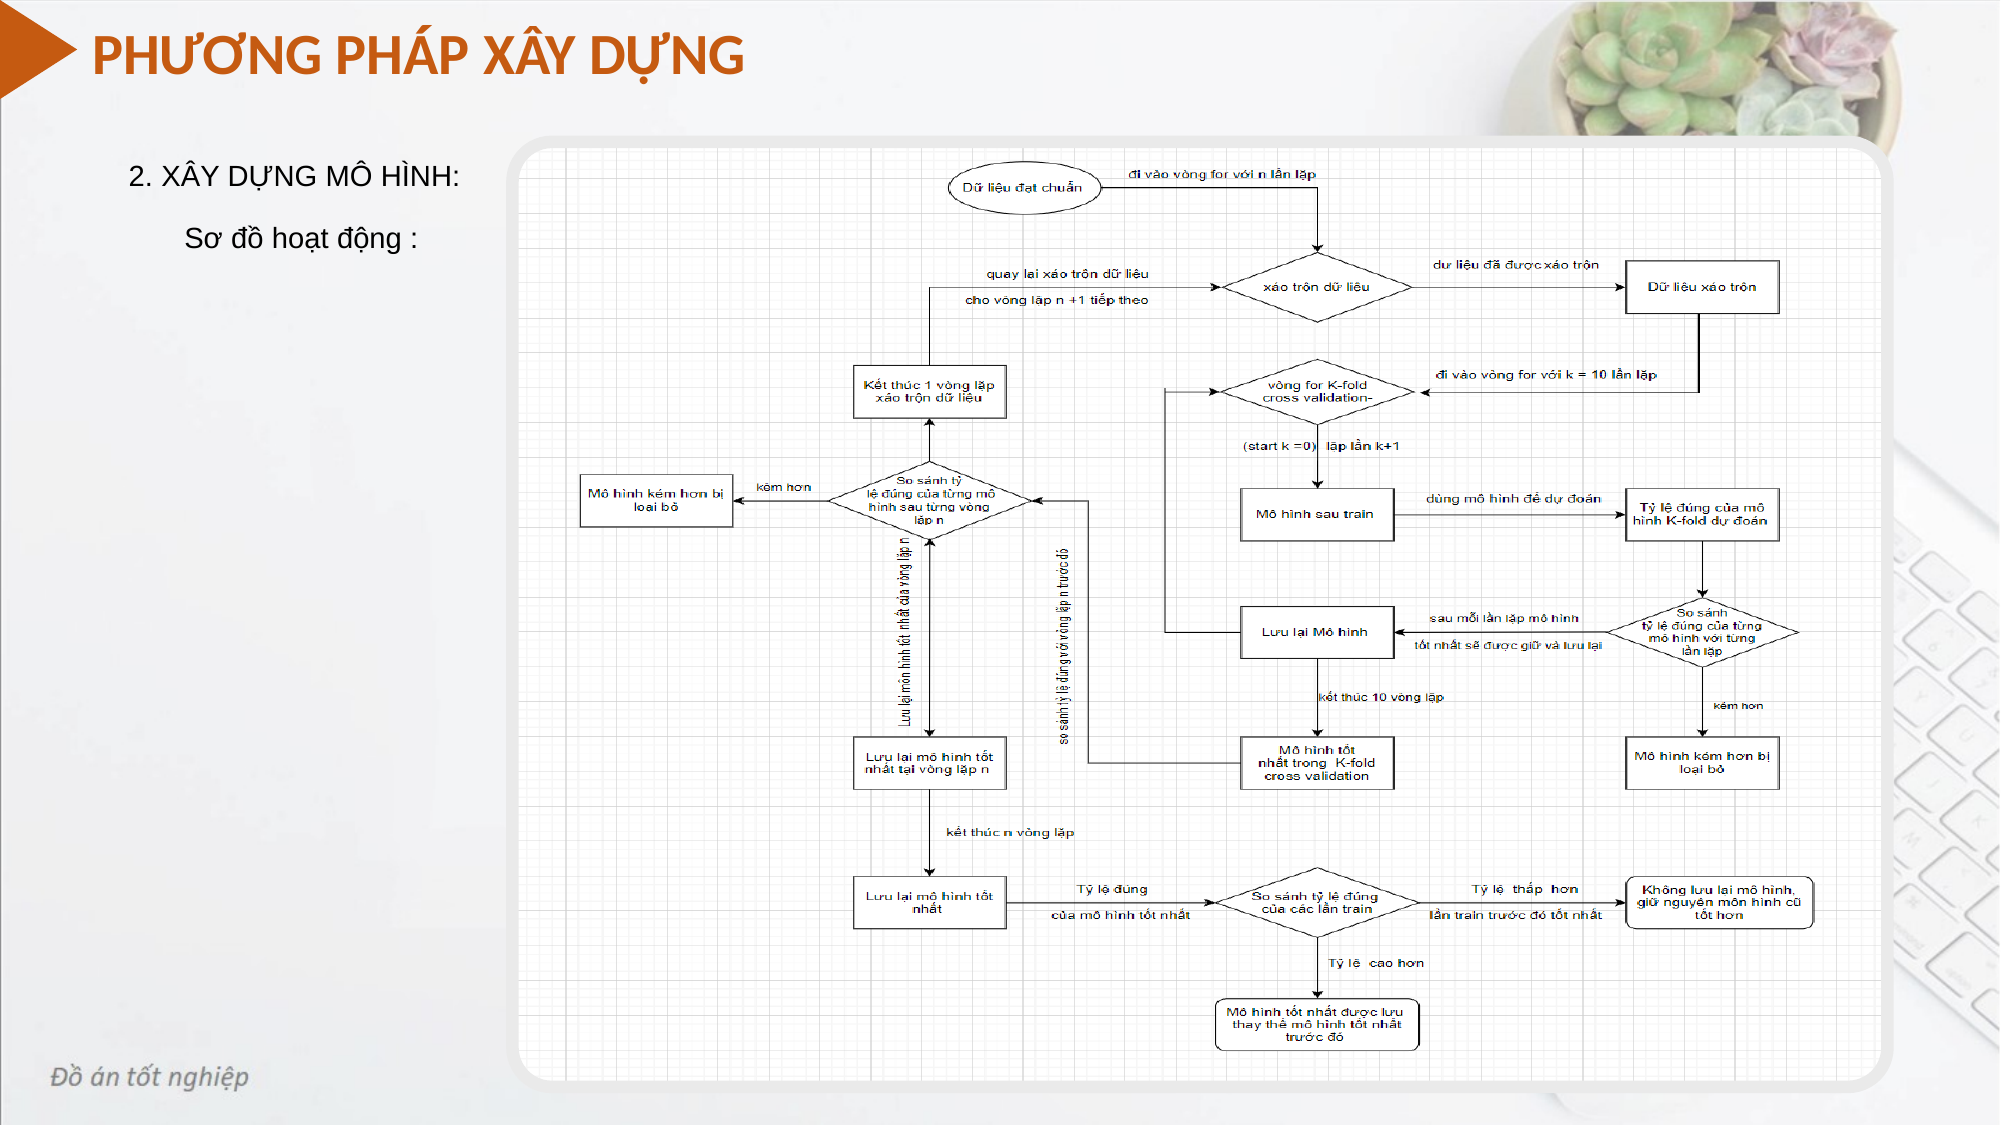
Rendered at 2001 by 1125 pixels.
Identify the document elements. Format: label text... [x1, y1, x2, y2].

text_box PHƯƠNG PHÁP XÂY DỰNG [77, 9, 788, 94]
picture [0, 0, 2001, 1125]
text_box [0, 0, 77, 100]
text_box Sơ đồ hoạt động : [169, 212, 434, 263]
text_box 2. XÂY DỰNG MÔ HÌNH: [114, 149, 476, 200]
